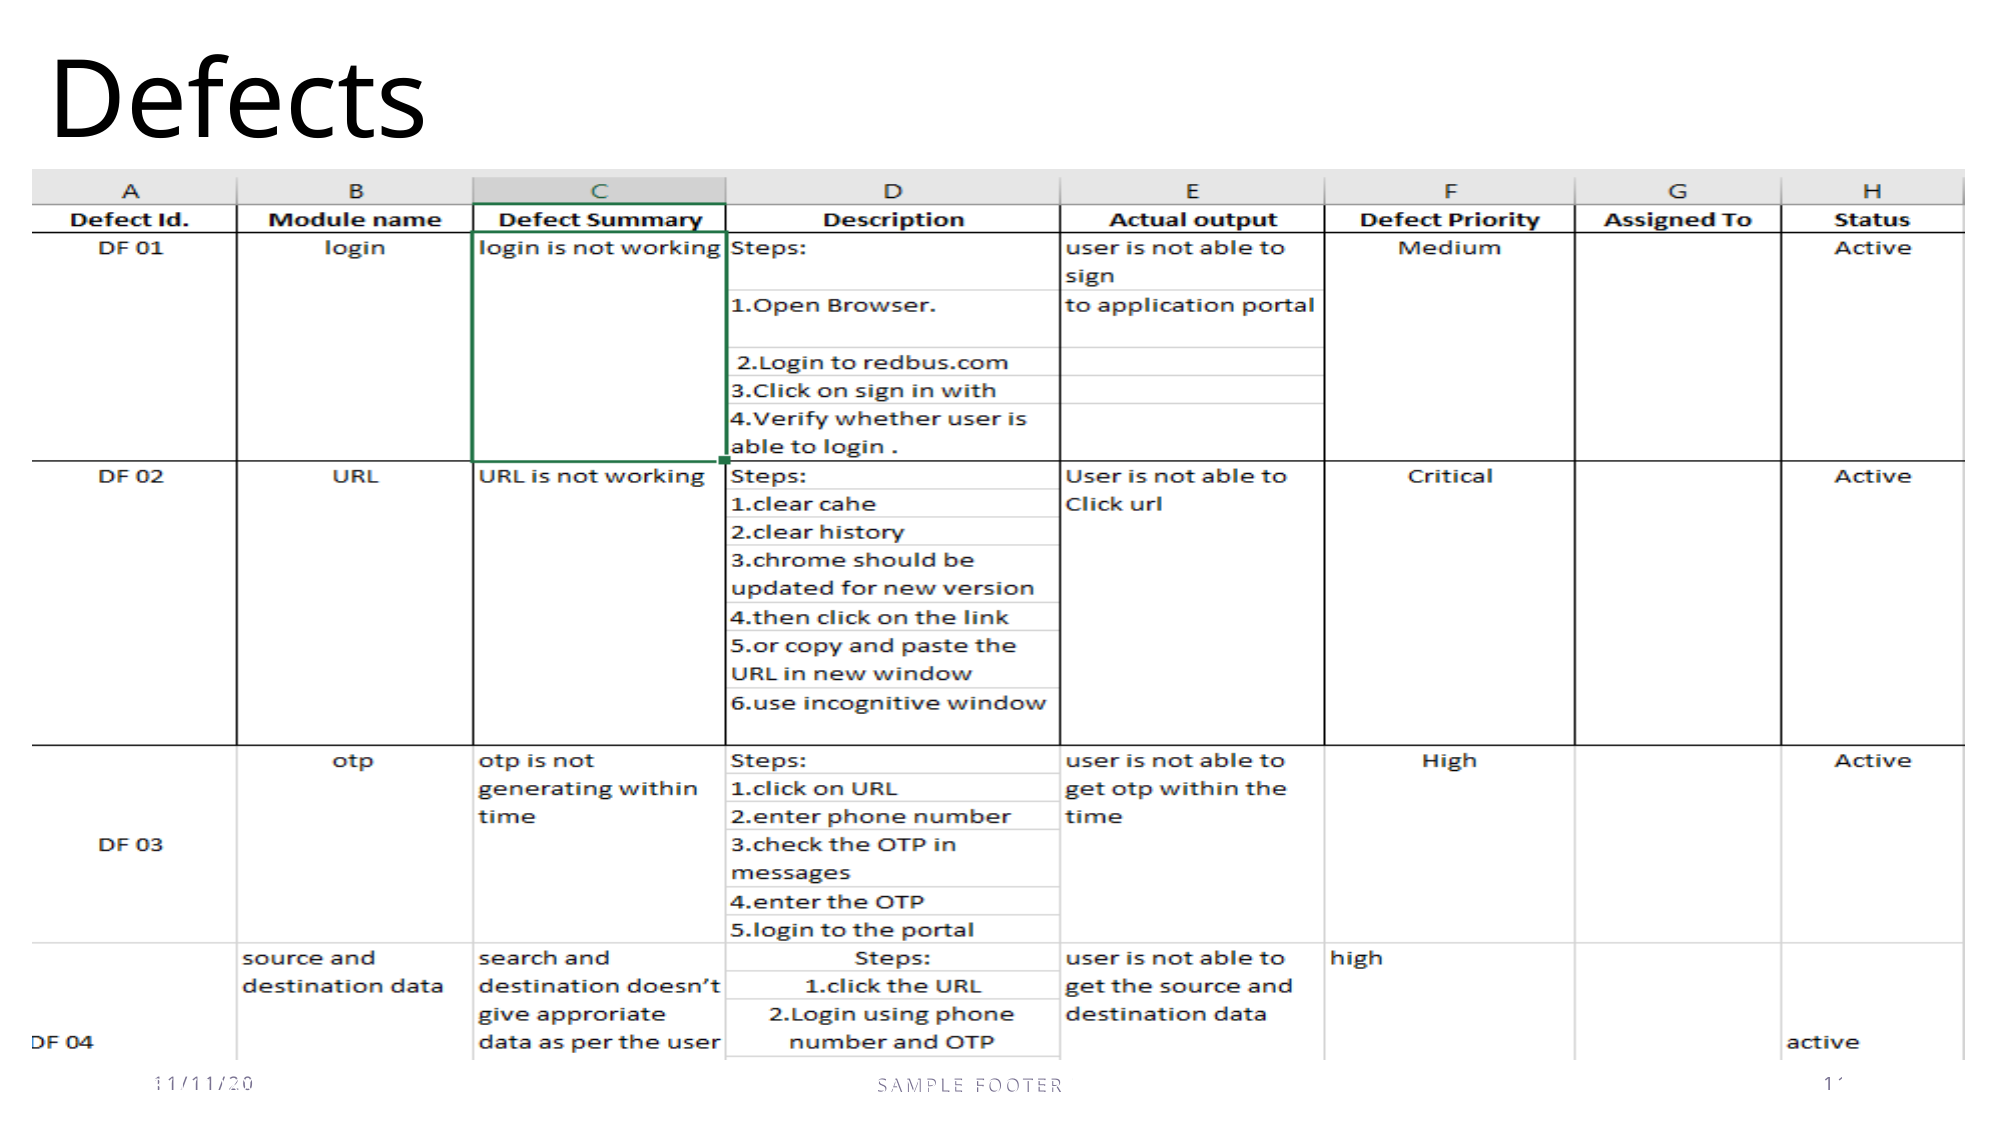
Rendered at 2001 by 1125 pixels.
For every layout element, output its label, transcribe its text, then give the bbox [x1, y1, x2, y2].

footer SAMPLE FOOTER TEXT [662, 1060, 1338, 1116]
title Defects [32, 29, 504, 169]
picture [32, 169, 1965, 1060]
slide_number 11 [1412, 1060, 1863, 1115]
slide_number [137, 1060, 588, 1115]
